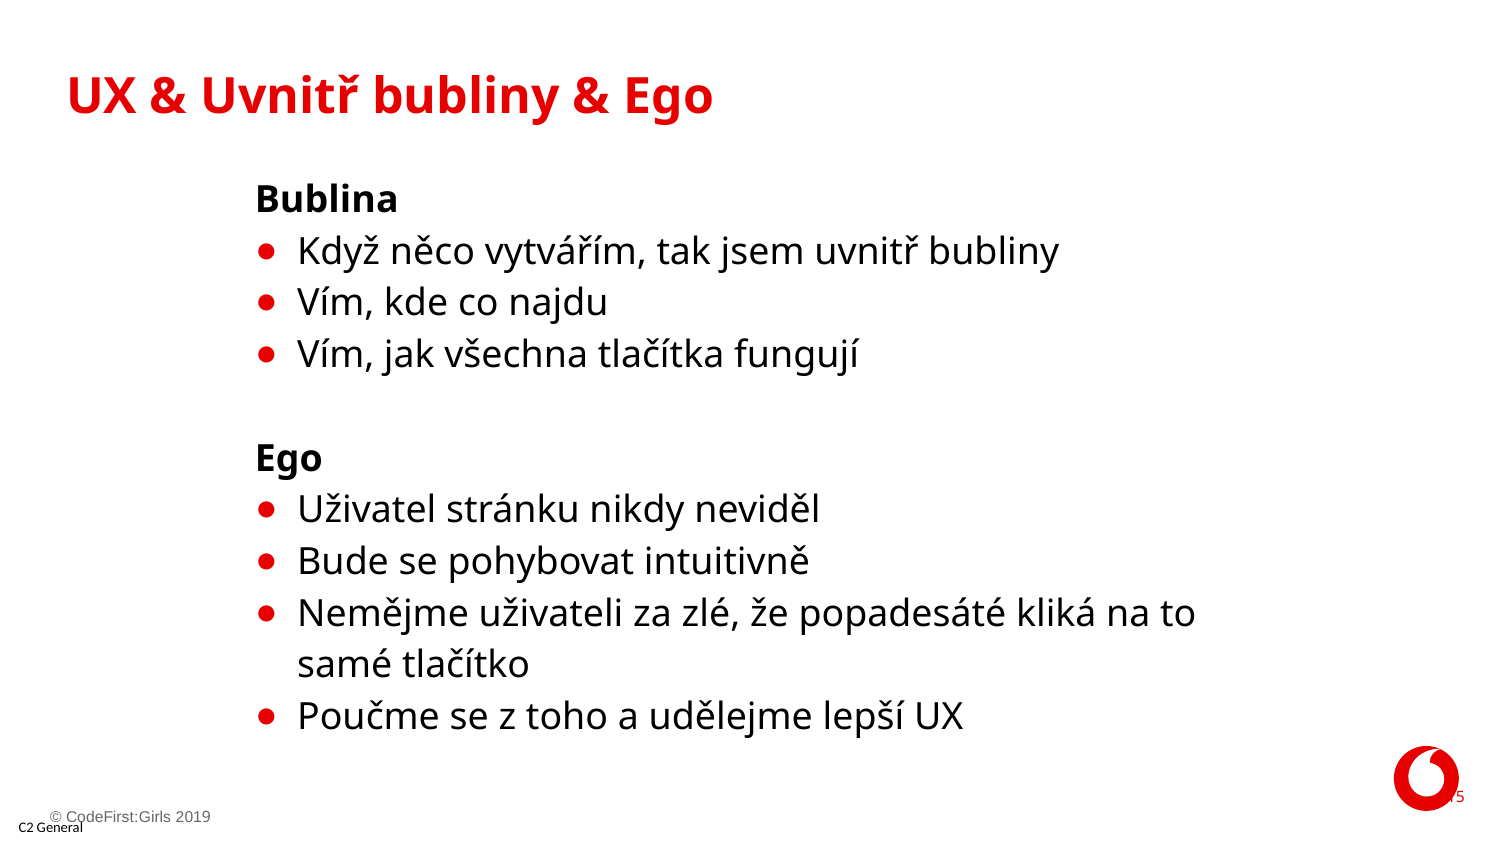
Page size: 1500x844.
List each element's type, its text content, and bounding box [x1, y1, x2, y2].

slide_number 15 [1389, 764, 1480, 830]
title UX & Uvnitř bubliny & Ego [51, 48, 1449, 180]
list Bublina Když něco vytvářím, tak jsem uvnitř bubliny Vím, kde co najdu Vím, jak všechna tlačítka fungují Ego Uživatel stránku nikdy neviděl Bude se pohybovat intuitivně Nemějme uživateli za zlé, že popadesáté kliká na to samé tlačítko Poučme se z toho a udělejme lepší UX [225, 153, 1275, 750]
